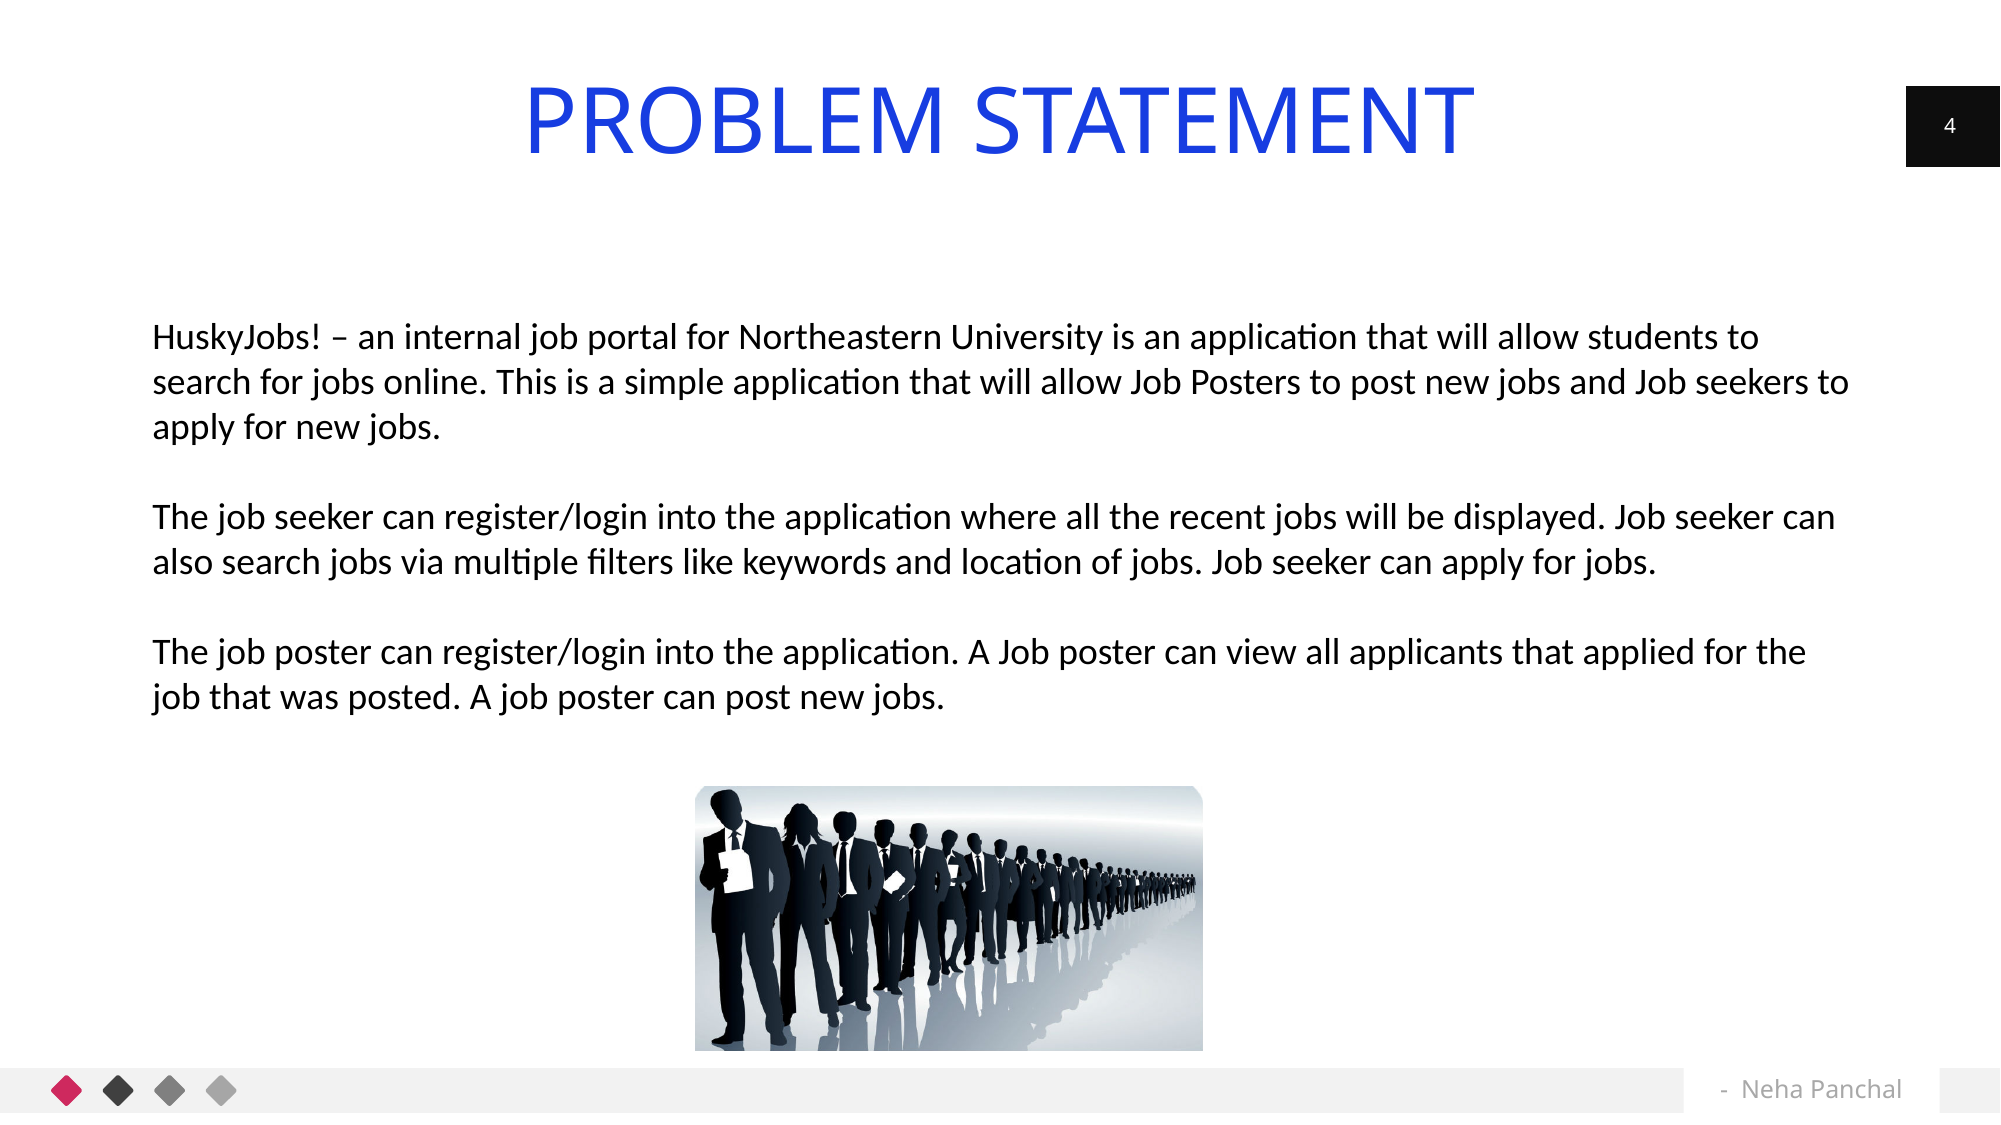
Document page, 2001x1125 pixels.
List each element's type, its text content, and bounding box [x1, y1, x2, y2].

picture [695, 786, 1203, 1051]
slide_number 4 [1915, 96, 1985, 157]
footer - Neha Panchal [1683, 1067, 1940, 1114]
text_box HuskyJobs! – an internal job portal for Northeastern University is an application that will allow students to search for jobs online. This is a simple application that will allow Job Posters to post new jobs and Job seekers to apply for new jobs. The job seeker can register/login into the application where all the recent jobs will be displayed. Job seeker can also search jobs via multiple filters like keywords and location of jobs. Job seeker can apply for jobs. The job poster can register/login into the application. A Job poster can view all applicants that applied for the job that was posted. A job poster can post new jobs. [137, 304, 1879, 725]
title PROBLEM STATEMENT [137, 74, 1863, 175]
